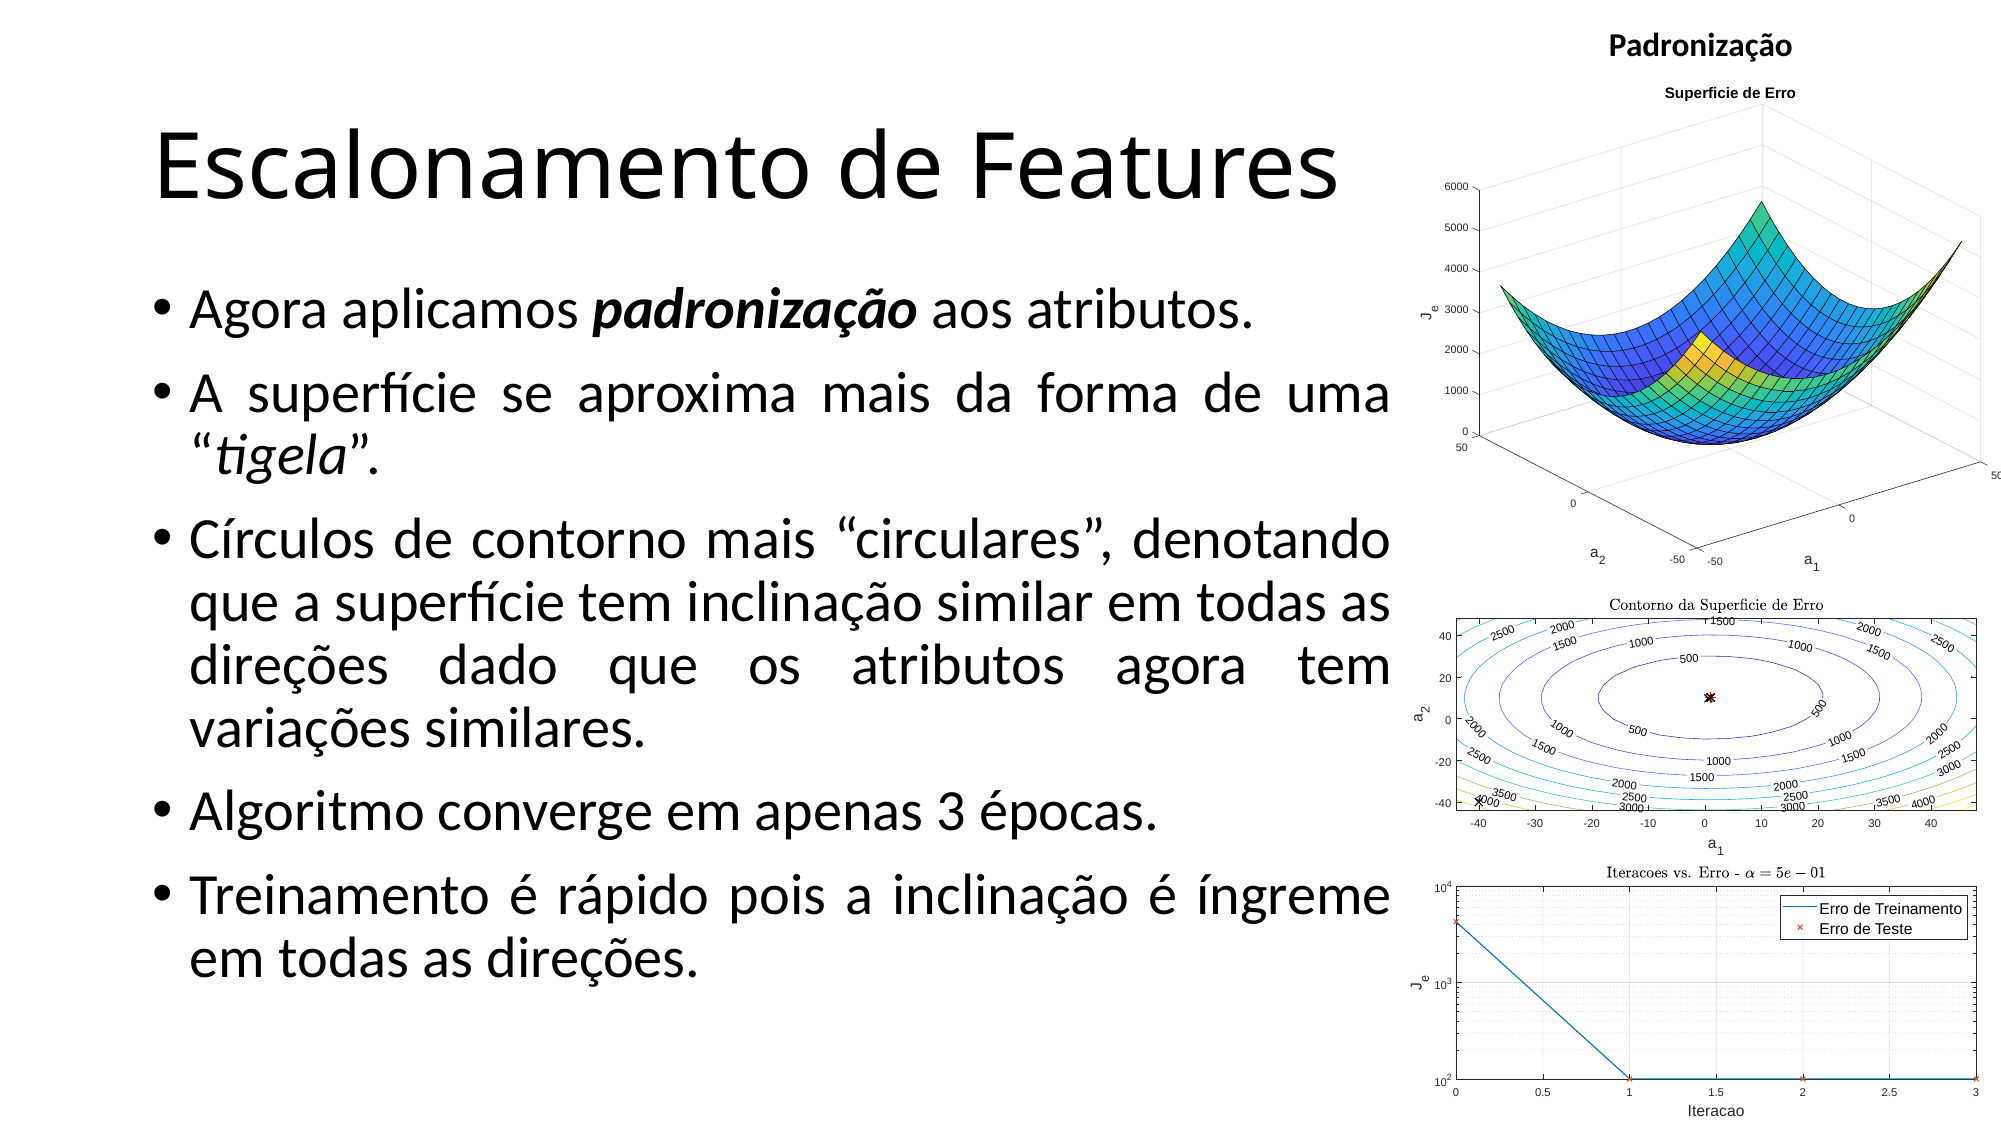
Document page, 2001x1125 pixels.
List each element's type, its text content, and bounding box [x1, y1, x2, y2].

text_box Agora aplicamos padronização aos atributos. A superfície se aproxima mais da forma de uma “tigela”. Círculos de contorno mais “circulares”, denotando que a superfície tem inclinação similar em todas as direções dado que os atributos agora tem variações similares. Algoritmo converge em apenas 3 épocas. Treinamento é rápido pois a inclinação é íngreme em todas as direções. [137, 270, 1407, 1080]
picture [1401, 71, 2000, 1125]
title Escalonamento de Features [137, 59, 1407, 270]
text_box Padronização [1407, 15, 1995, 71]
